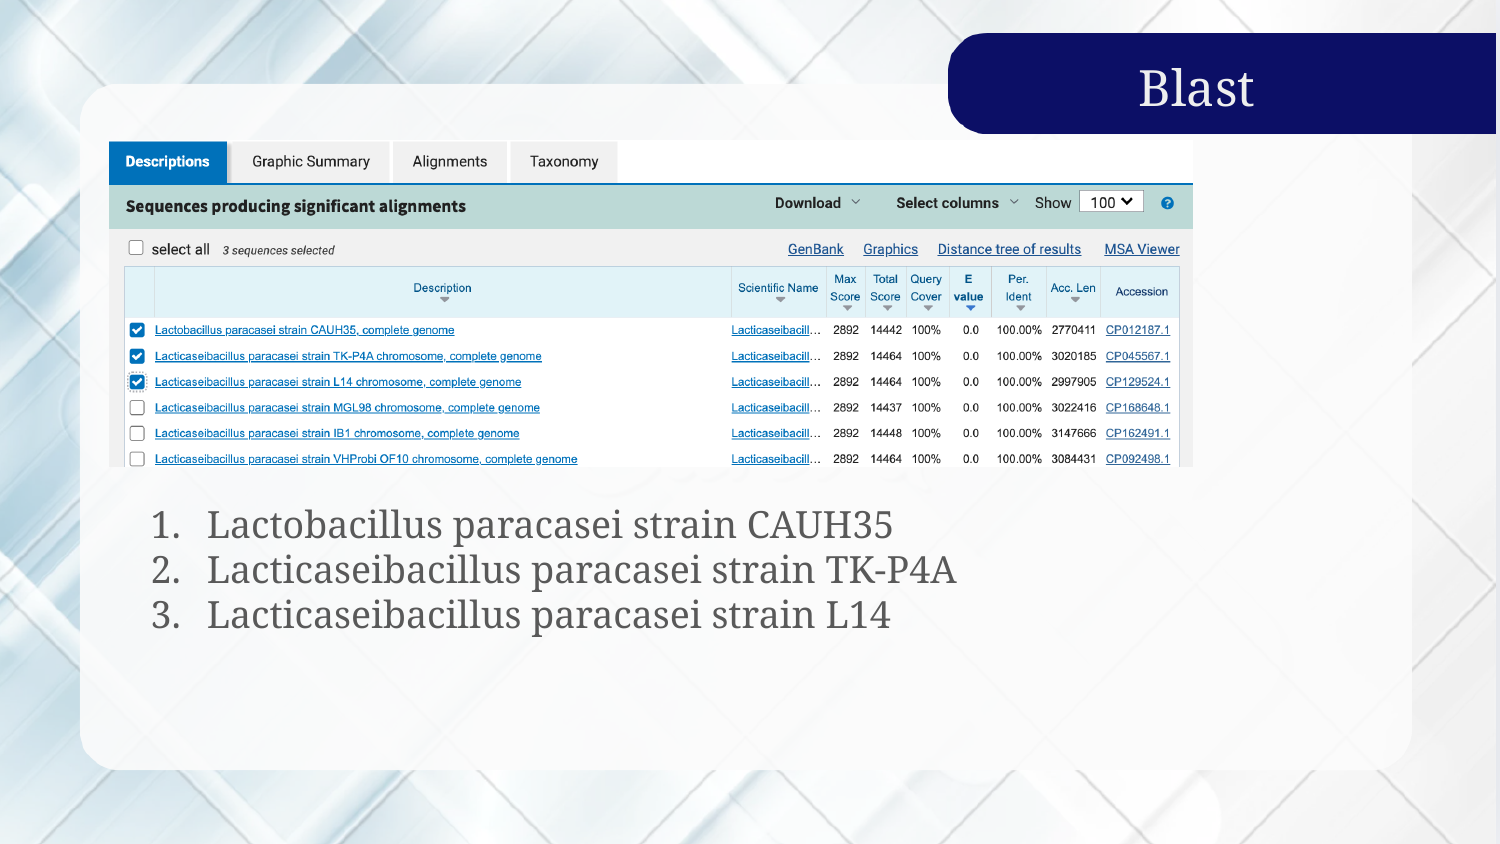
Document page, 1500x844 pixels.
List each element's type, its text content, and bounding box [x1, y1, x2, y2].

picture [0, 0, 1500, 844]
text_box Lactobacillus paracasei strain CAUH35 Lacticaseibacillus paracasei strain TK-P4A Lacticaseibacillus paracasei strain L14 [116, 485, 1384, 738]
text_box Blast [1123, 41, 1313, 116]
